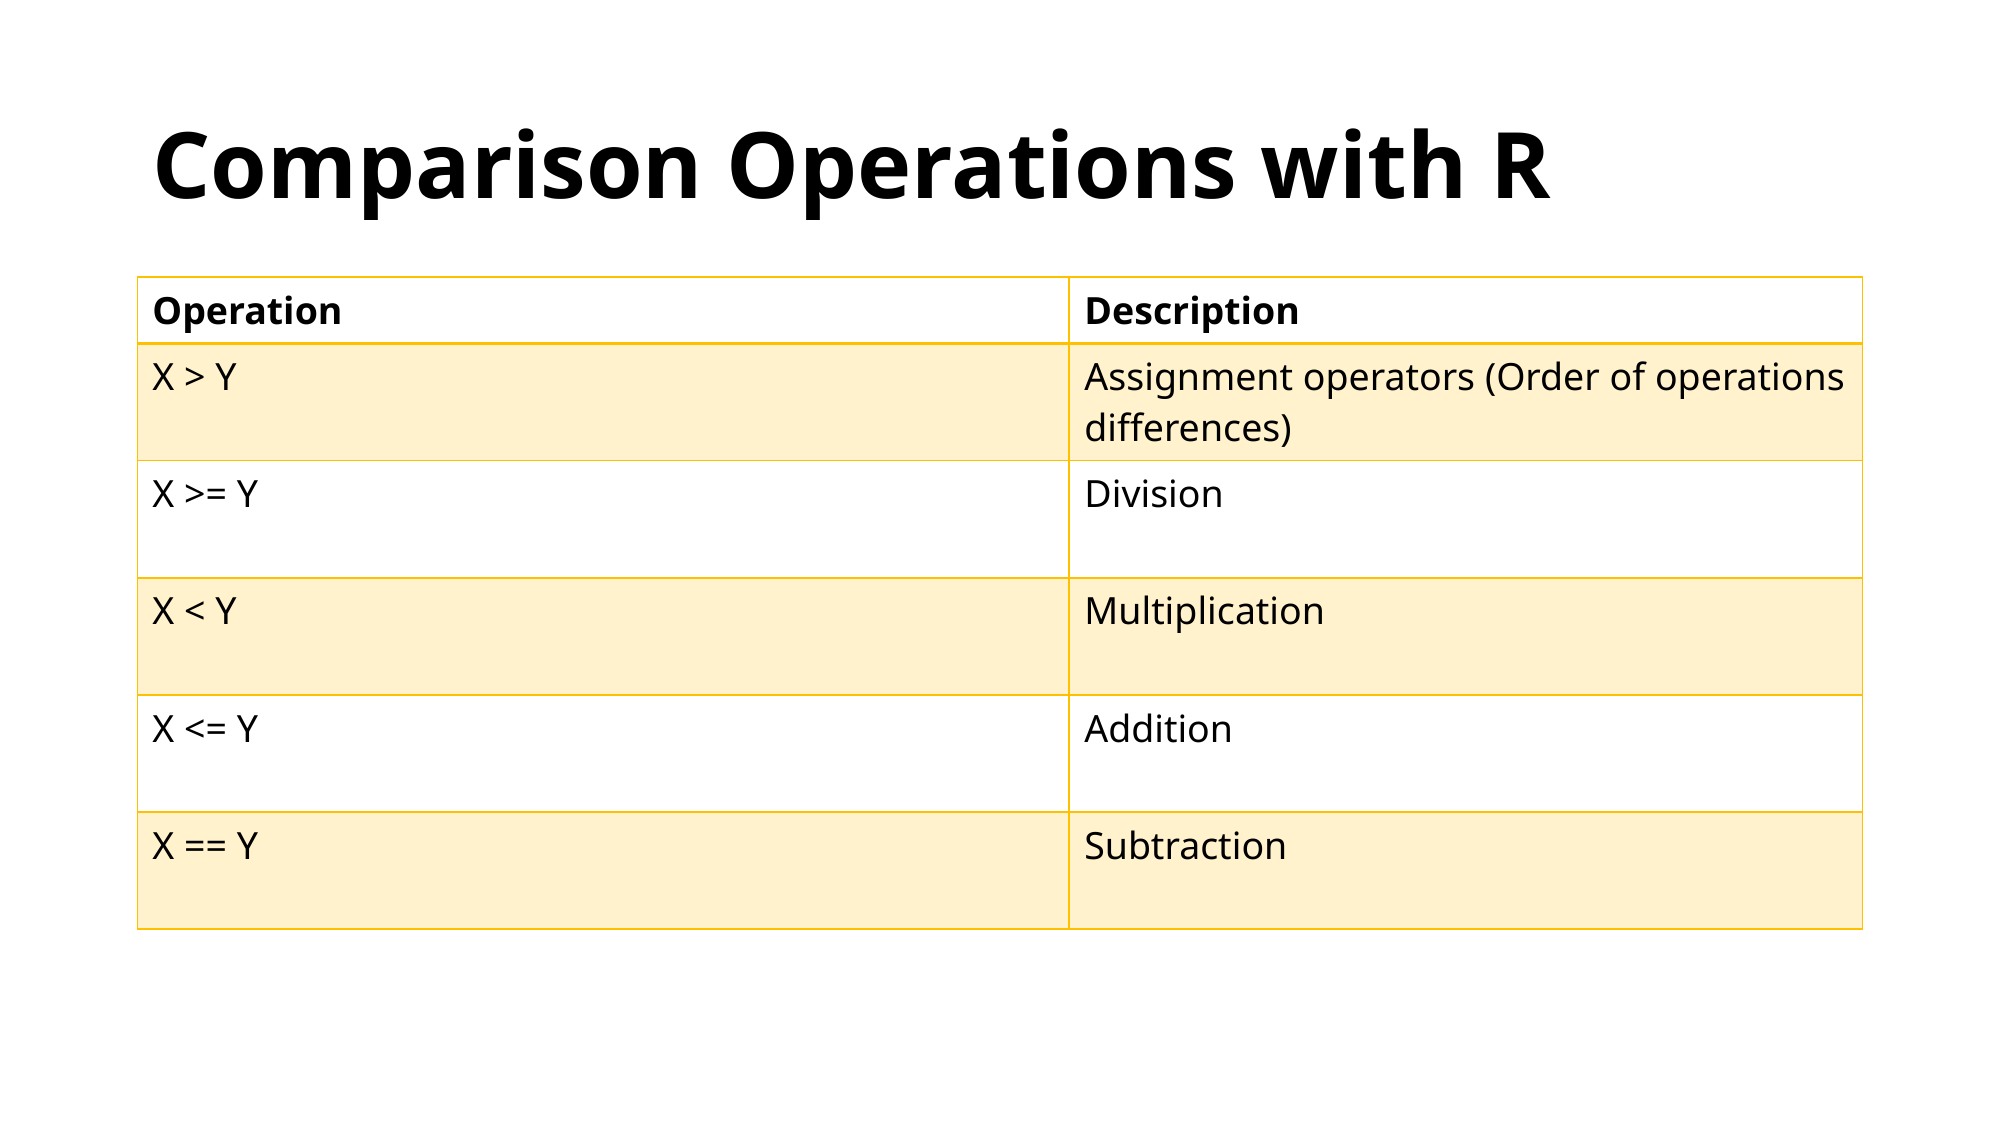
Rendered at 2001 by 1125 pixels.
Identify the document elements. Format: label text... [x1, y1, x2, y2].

table_cell Subtraction [1070, 813, 1862, 928]
table_cell Division [1070, 461, 1862, 577]
table_header Operation [138, 278, 1068, 342]
table_cell X <= Y [138, 696, 1068, 811]
title Comparison Operations with R [137, 59, 1863, 276]
table_cell X == Y [138, 813, 1068, 928]
table_cell Assignment operators (Order of operations differences) [1070, 345, 1862, 460]
table_cell Addition [1070, 696, 1862, 811]
table_cell X < Y [138, 579, 1068, 694]
table_cell X > Y [138, 345, 1068, 460]
table_cell X >= Y [138, 461, 1068, 577]
table_header Description [1070, 278, 1862, 342]
table_cell Multiplication [1070, 579, 1862, 694]
